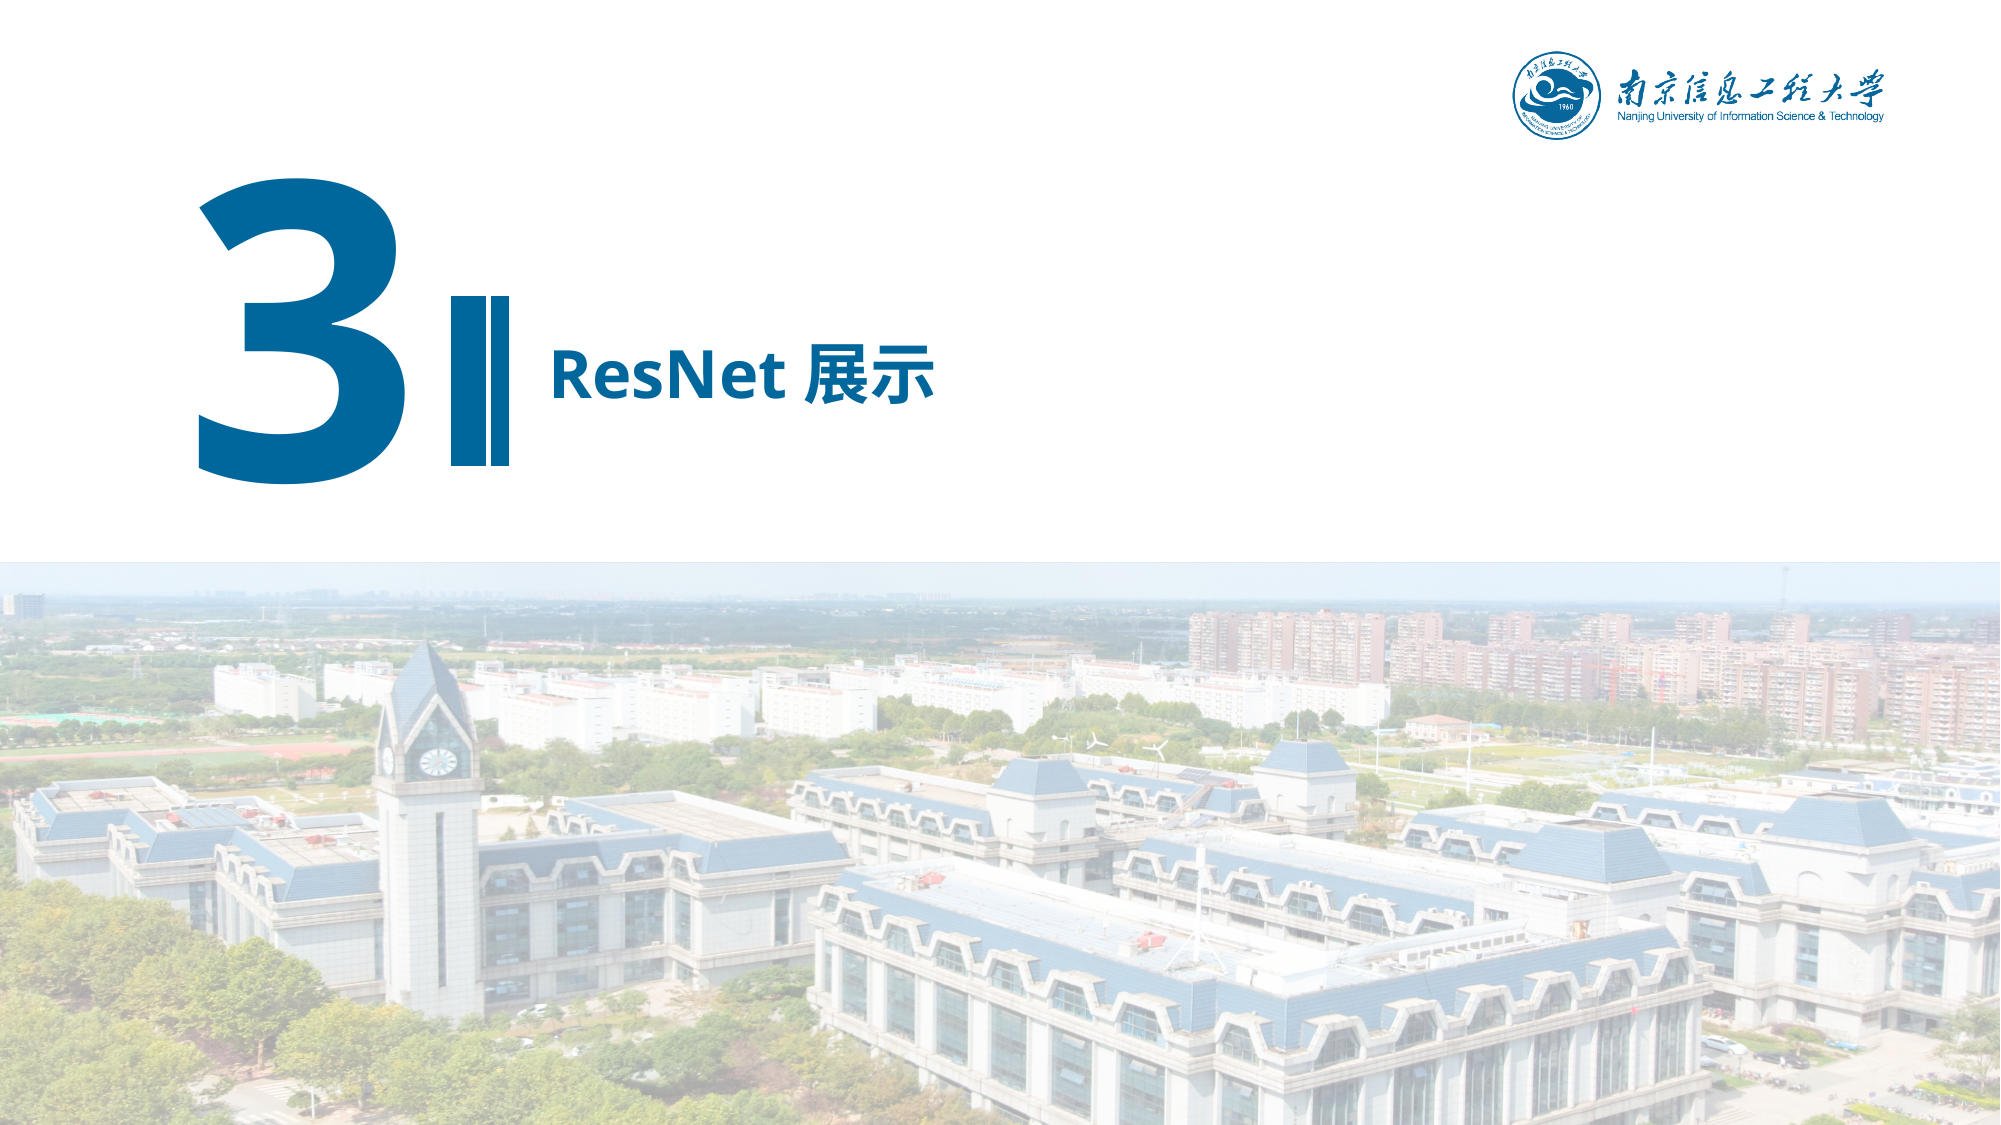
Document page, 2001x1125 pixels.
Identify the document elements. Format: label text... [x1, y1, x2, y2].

list 3 [123, 56, 483, 542]
picture [1512, 51, 1884, 140]
title ResNet展示 [533, 296, 1131, 421]
